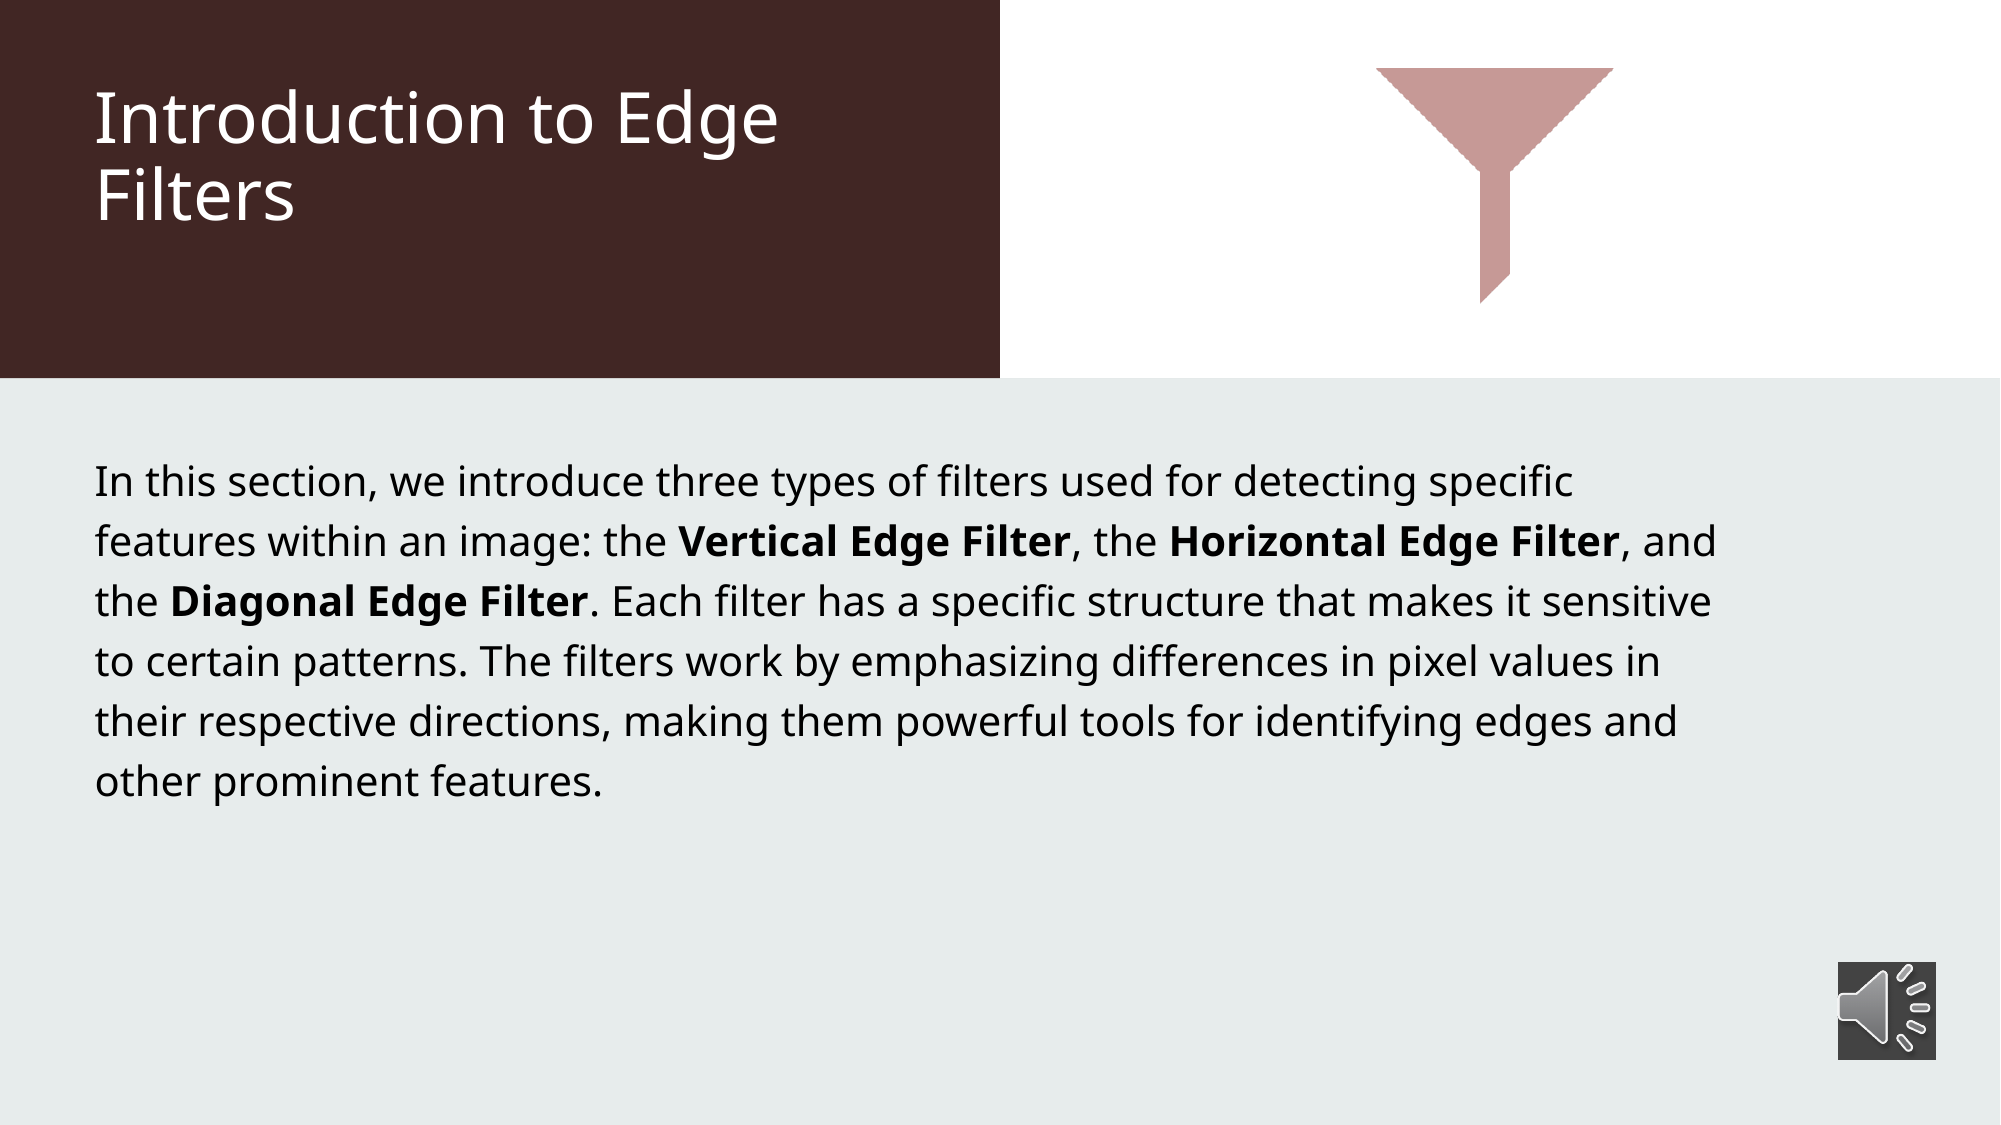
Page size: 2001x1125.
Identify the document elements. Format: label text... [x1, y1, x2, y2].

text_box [0, 378, 2000, 1125]
picture [1332, 22, 1657, 347]
title Introduction to Edge Filters [79, 65, 941, 329]
picture [1836, 960, 1937, 1061]
text_box [0, 0, 1001, 378]
text_box [1001, 0, 2000, 378]
